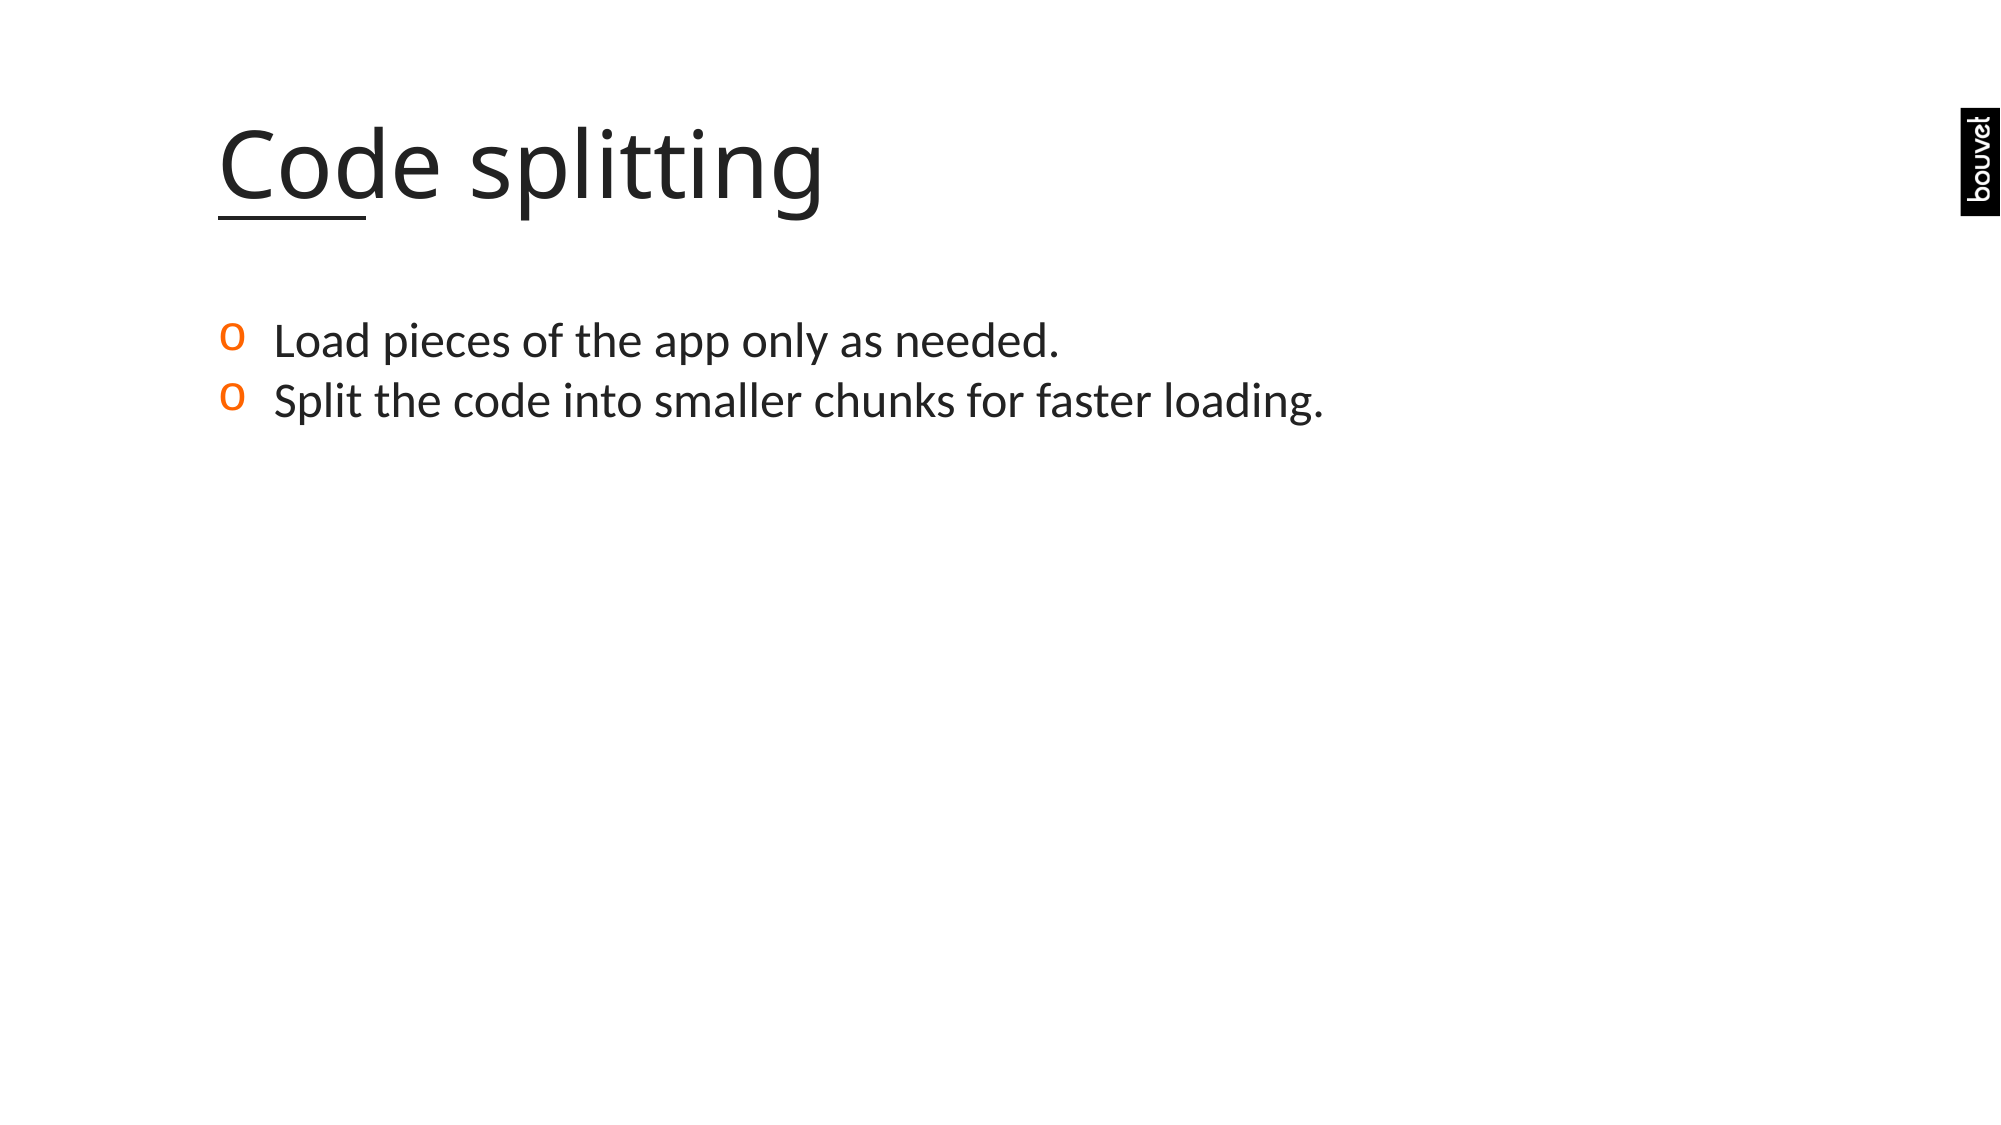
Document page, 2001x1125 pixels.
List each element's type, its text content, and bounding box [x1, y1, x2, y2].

title Code splitting [202, 59, 1856, 278]
list Load pieces of the app only as needed. Split the code into smaller chunks for faster loading. [202, 299, 1578, 1014]
